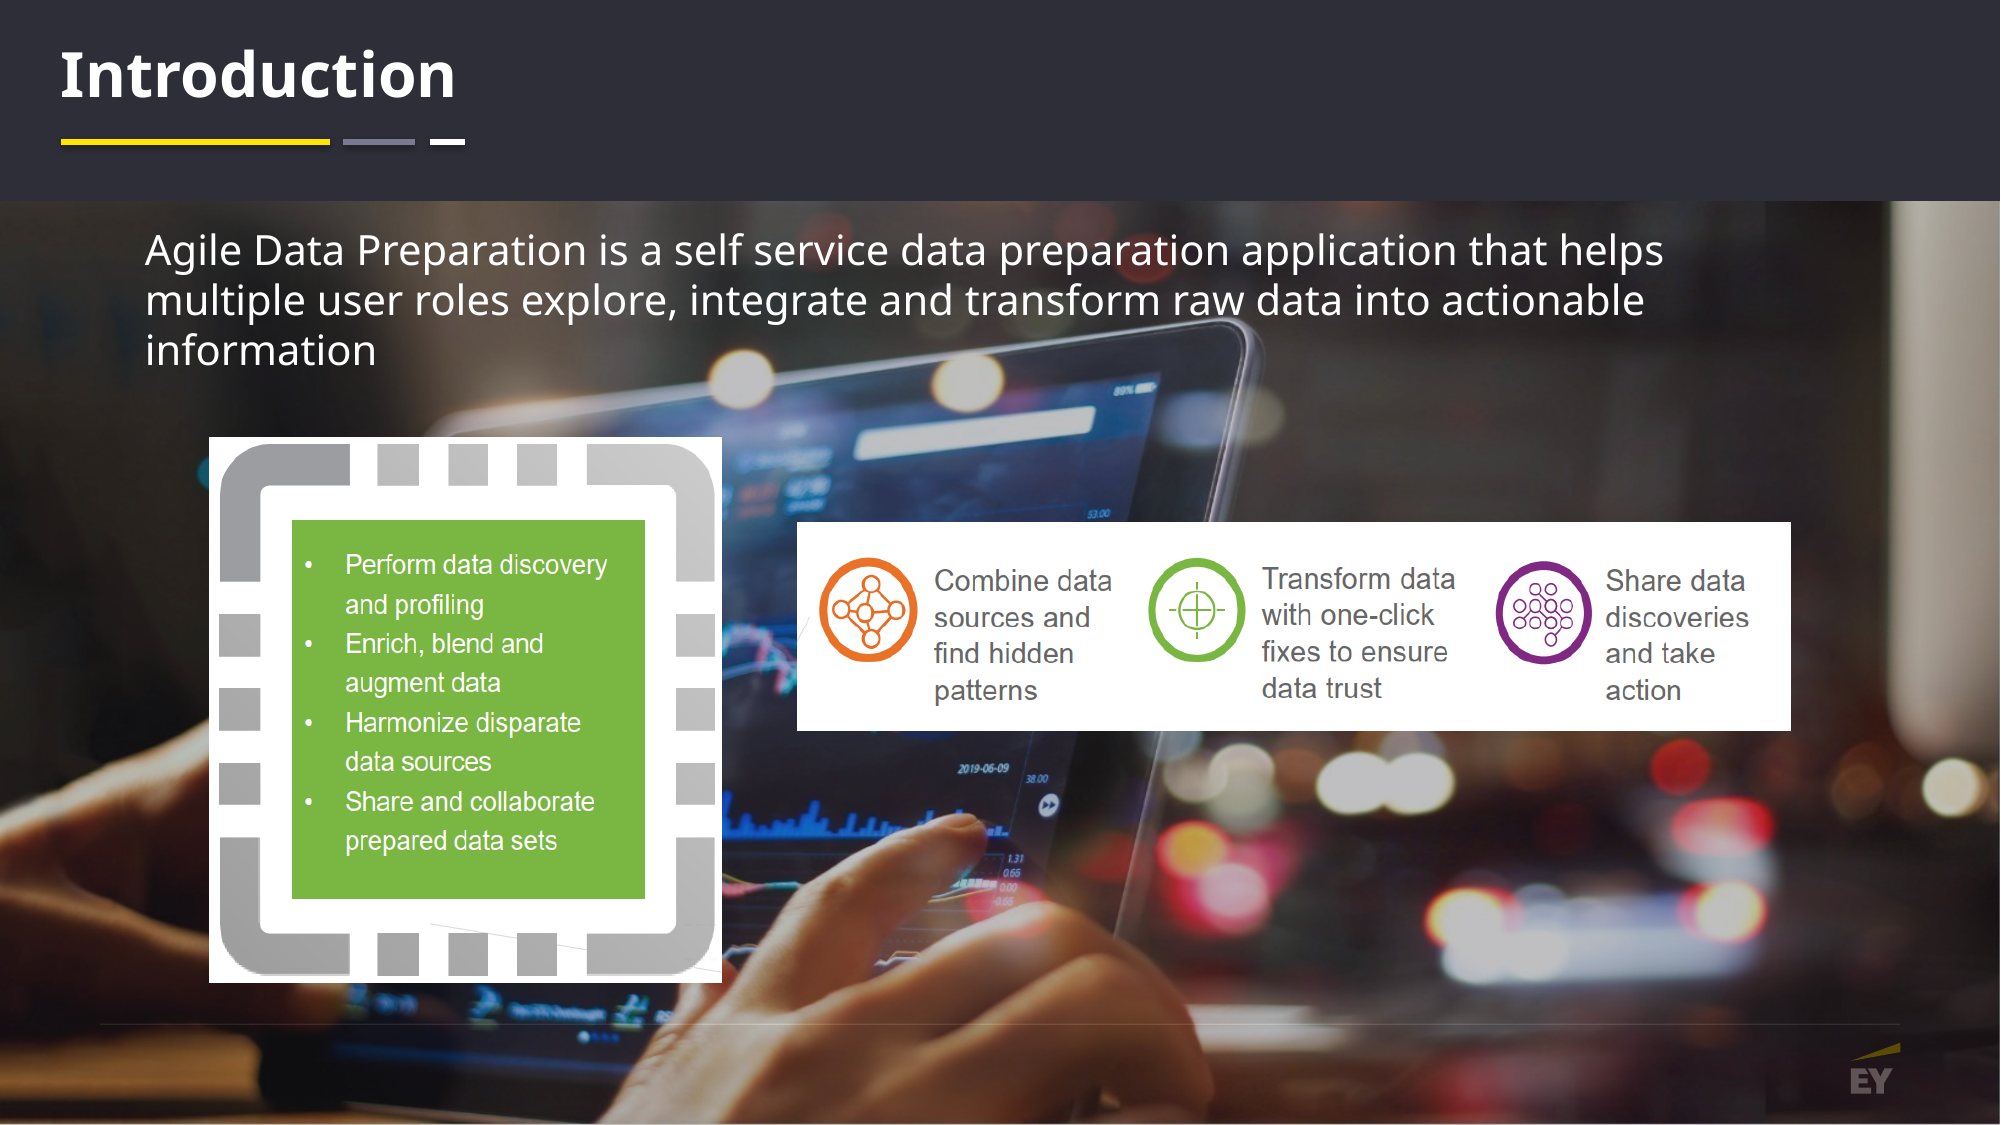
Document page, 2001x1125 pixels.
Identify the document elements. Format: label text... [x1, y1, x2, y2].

picture [0, 200, 2000, 1125]
title Introduction [60, 46, 1862, 189]
